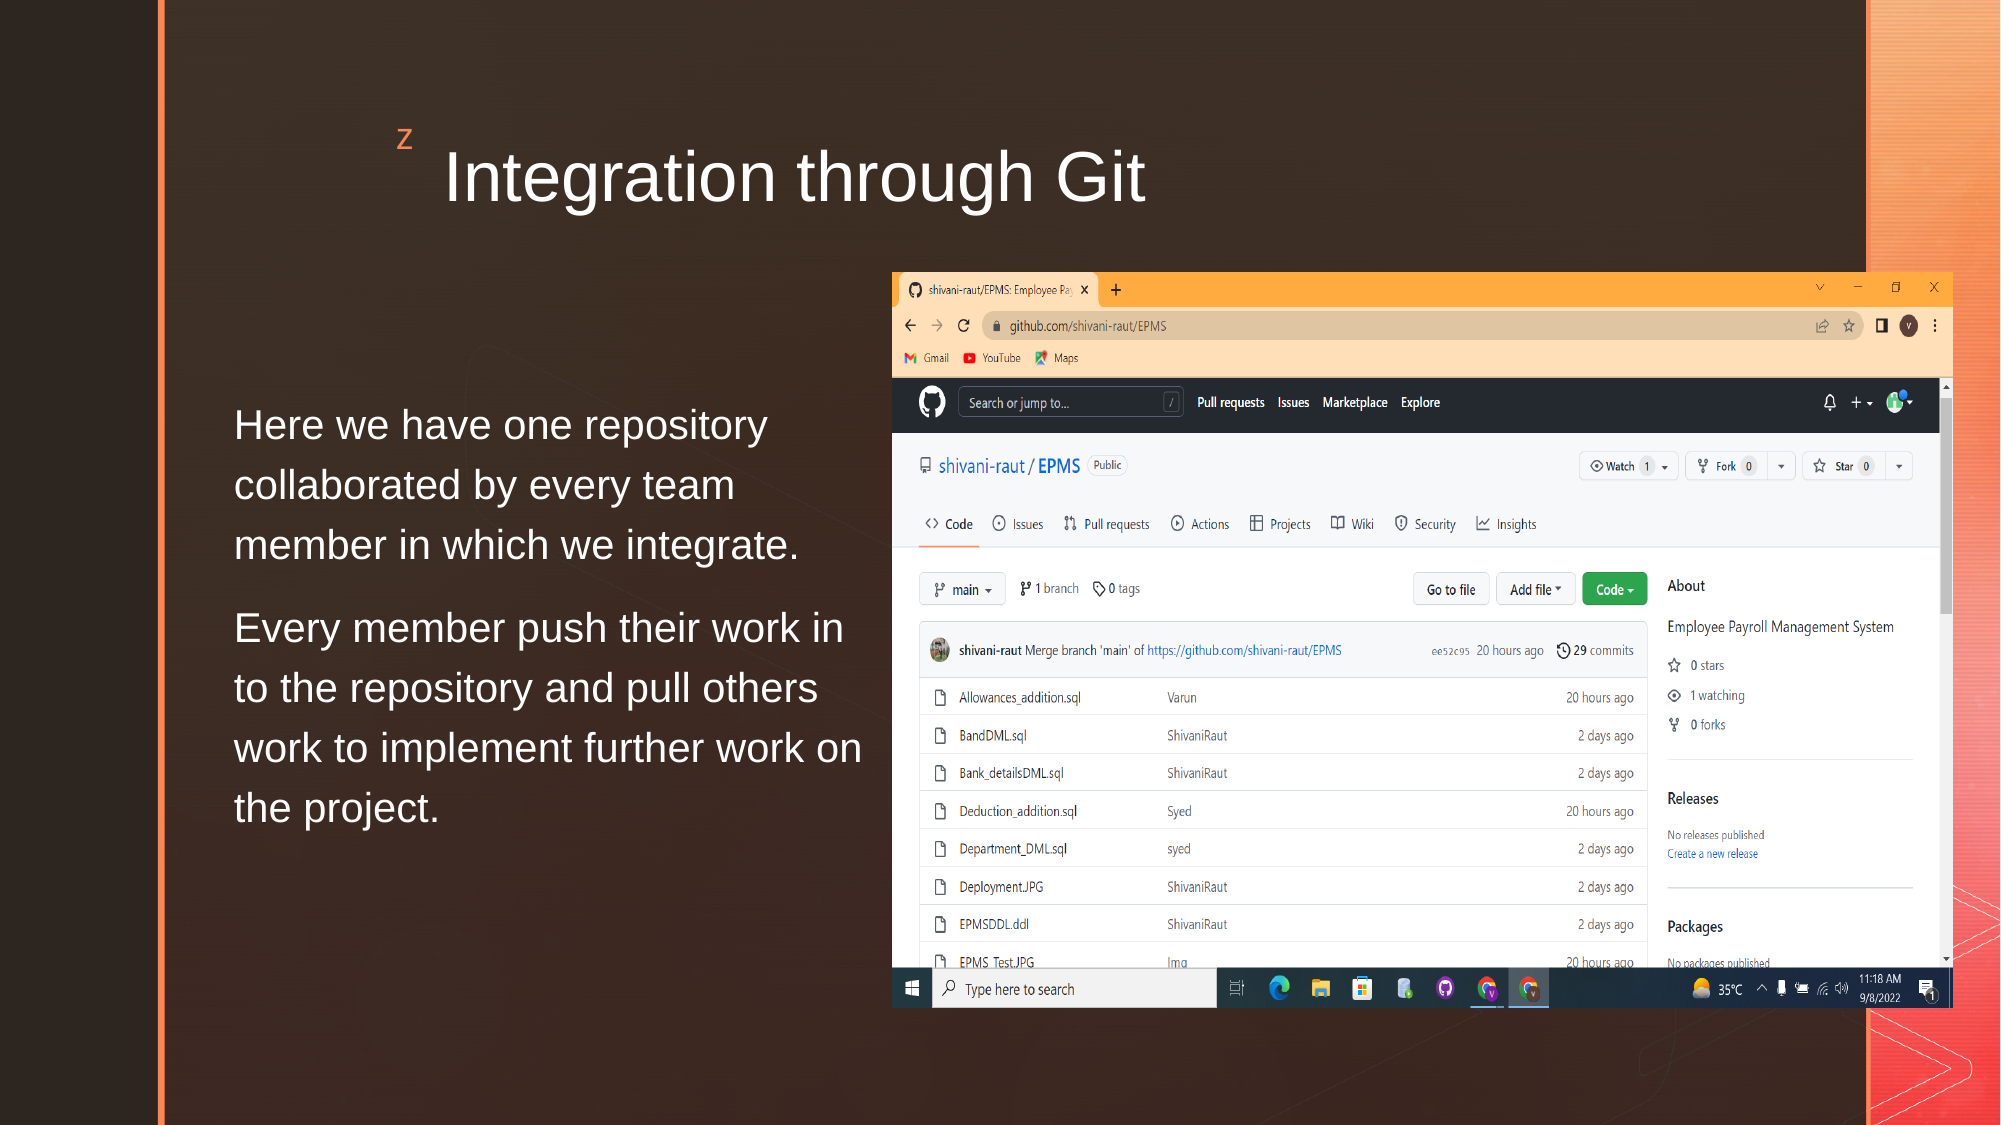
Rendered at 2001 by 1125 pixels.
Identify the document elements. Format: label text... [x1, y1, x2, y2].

picture [891, 0, 2001, 1125]
list Here we have one repository collaborated by every team member in which we integrate. Every member push their work in to the repository and pull others work to implement further work on the project. [218, 241, 880, 977]
title Integration through Git [428, 132, 1734, 310]
